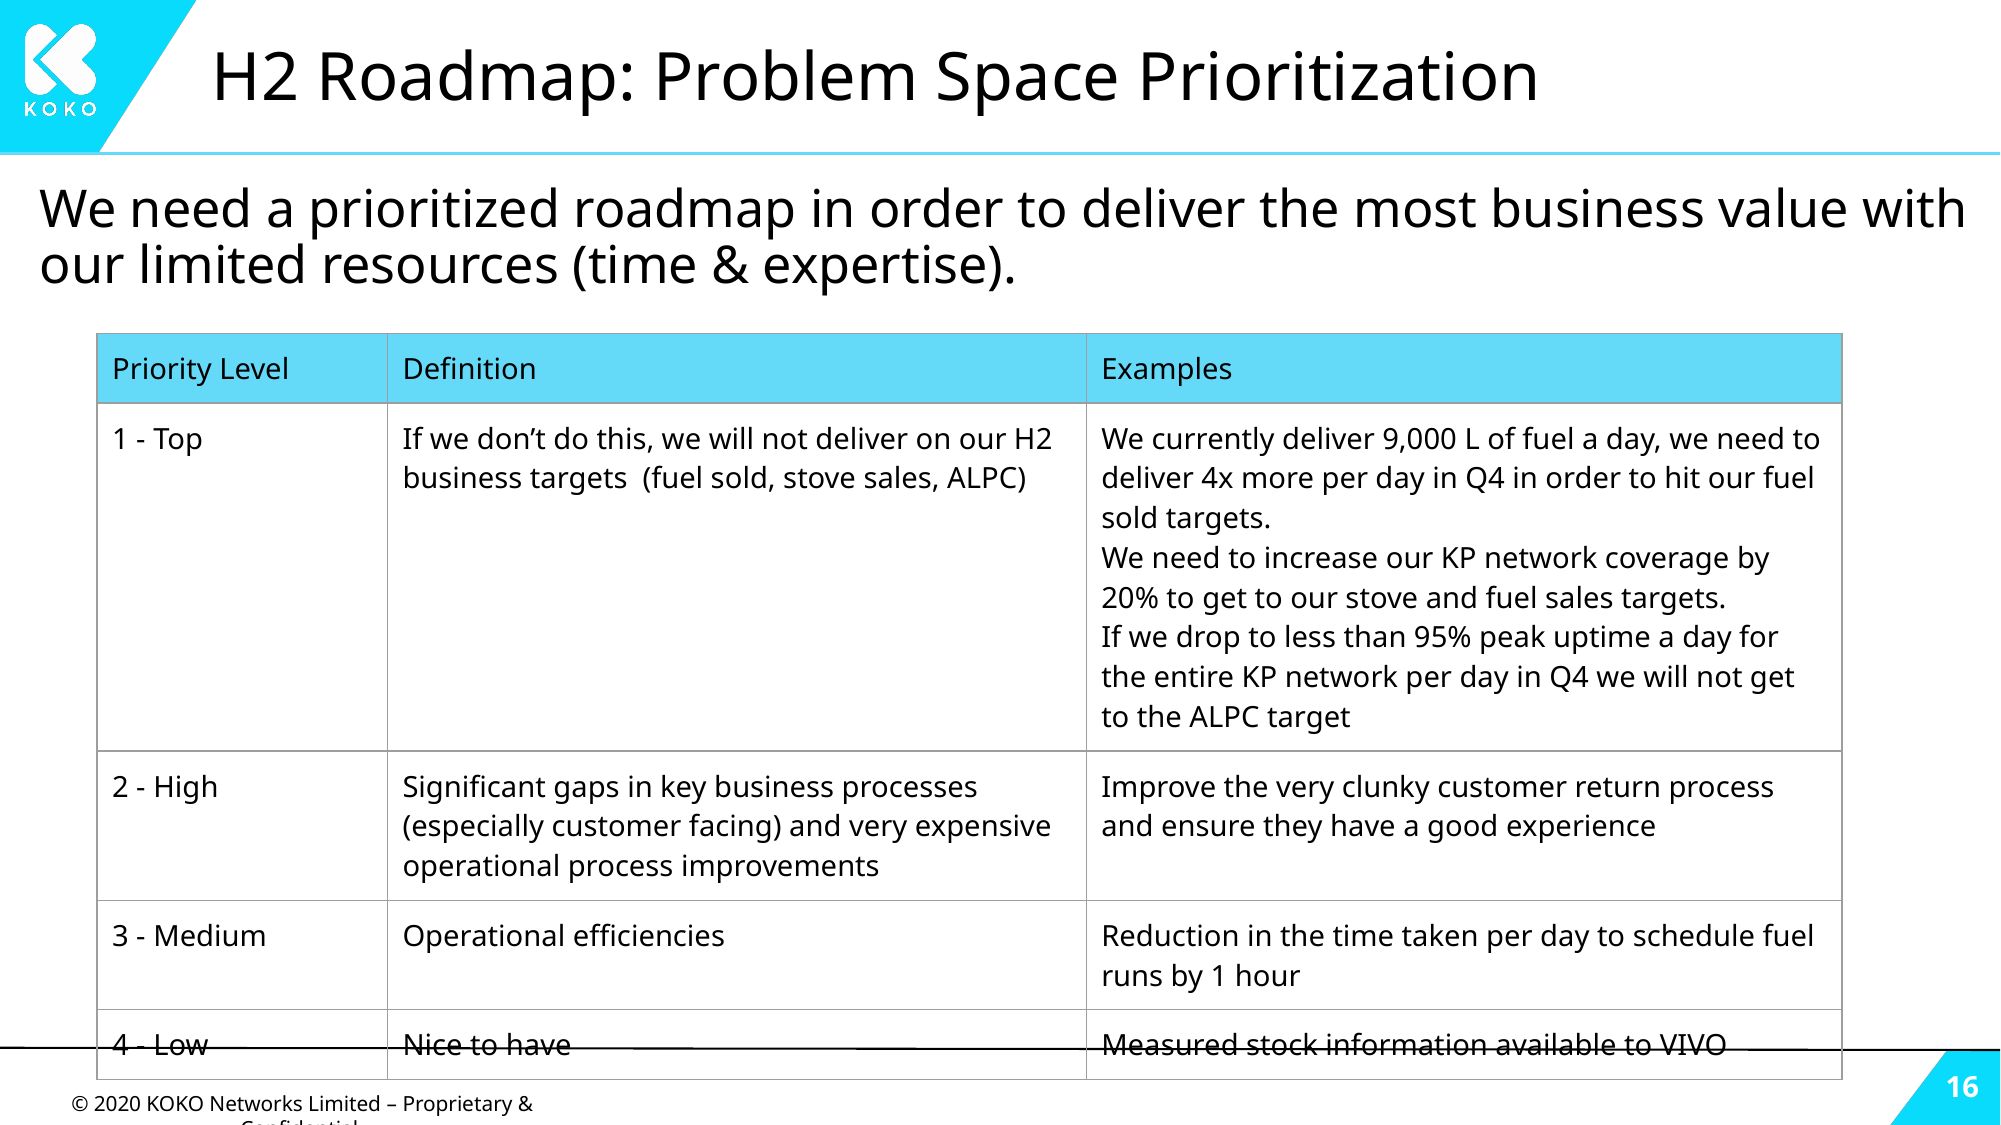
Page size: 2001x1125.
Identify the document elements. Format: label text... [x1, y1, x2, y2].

table_cell Significant gaps in key business processes (especially customer facing) and very expensive operational process improvements [388, 752, 1086, 900]
table_header Examples [1087, 334, 1841, 402]
table_cell Measured stock information available to VIVO [1087, 1010, 1841, 1079]
table_header Definition [388, 334, 1086, 402]
subtitle We need a prioritized roadmap in order to deliver the most business value with our limited resources (time & expertise). [25, 174, 2000, 1036]
table_cell Operational efficiencies [388, 901, 1086, 1009]
table_cell 2 - High [98, 752, 387, 900]
picture [1891, 1051, 1971, 1125]
slide_number ‹#› [1924, 1052, 2000, 1125]
table_cell If we don’t do this, we will not deliver on our H2 business targets (fuel sold, stove sales, ALPC) [388, 404, 1086, 750]
table_header Priority Level [98, 334, 387, 402]
table_cell 1 - Top [98, 404, 387, 750]
table_cell We currently deliver 9,000 L of fuel a day, we need to deliver 4x more per day in Q4 in order to hit our fuel sold targets. We need to increase our KP network coverage by 20% to get to our stove and fuel sales targets. If we drop to less than 95% peak uptime a day for the entire KP network per day in Q4 we will not get to the ALPC target [1087, 404, 1841, 750]
table_cell Nice to have [388, 1010, 1086, 1079]
table_cell Reduction in the time taken per day to schedule fuel runs by 1 hour [1087, 901, 1841, 1009]
table_cell 4 - Low [98, 1010, 387, 1079]
table_cell 3 - Medium [98, 901, 387, 1009]
table_cell Improve the very clunky customer return process and ensure they have a good experience [1087, 752, 1841, 900]
title H2 Roadmap: Problem Space Prioritization [196, 15, 1925, 144]
picture [0, 0, 197, 152]
